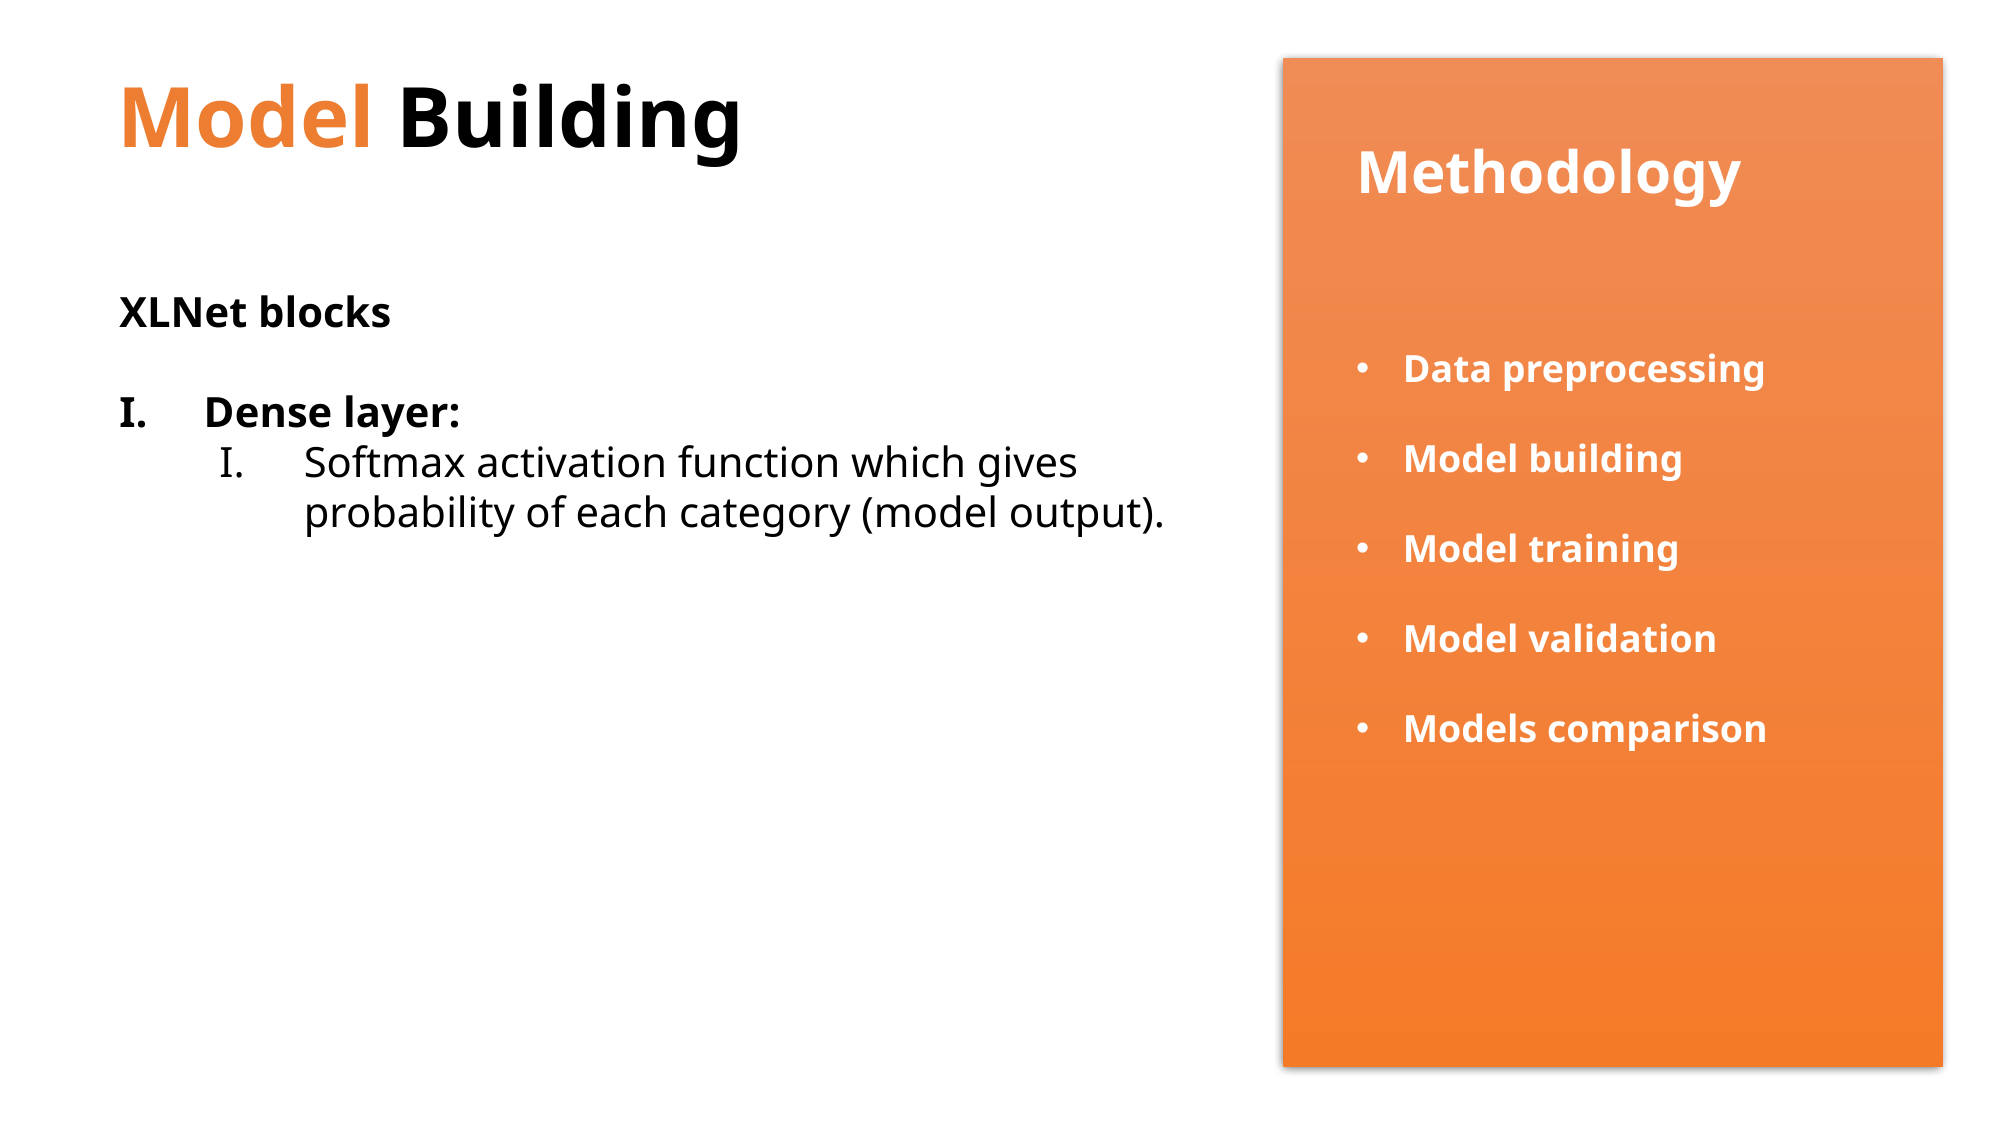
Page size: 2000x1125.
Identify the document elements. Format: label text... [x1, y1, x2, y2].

text_box Methodology Data preprocessing Model building Model training Model validation Models comparison [1341, 57, 1943, 758]
title Model Building [102, 61, 1276, 279]
text_box XLNet blocks Dense layer: Softmax activation function which gives probability of each category (model output). [104, 278, 1286, 544]
text_box [1283, 58, 1943, 1067]
